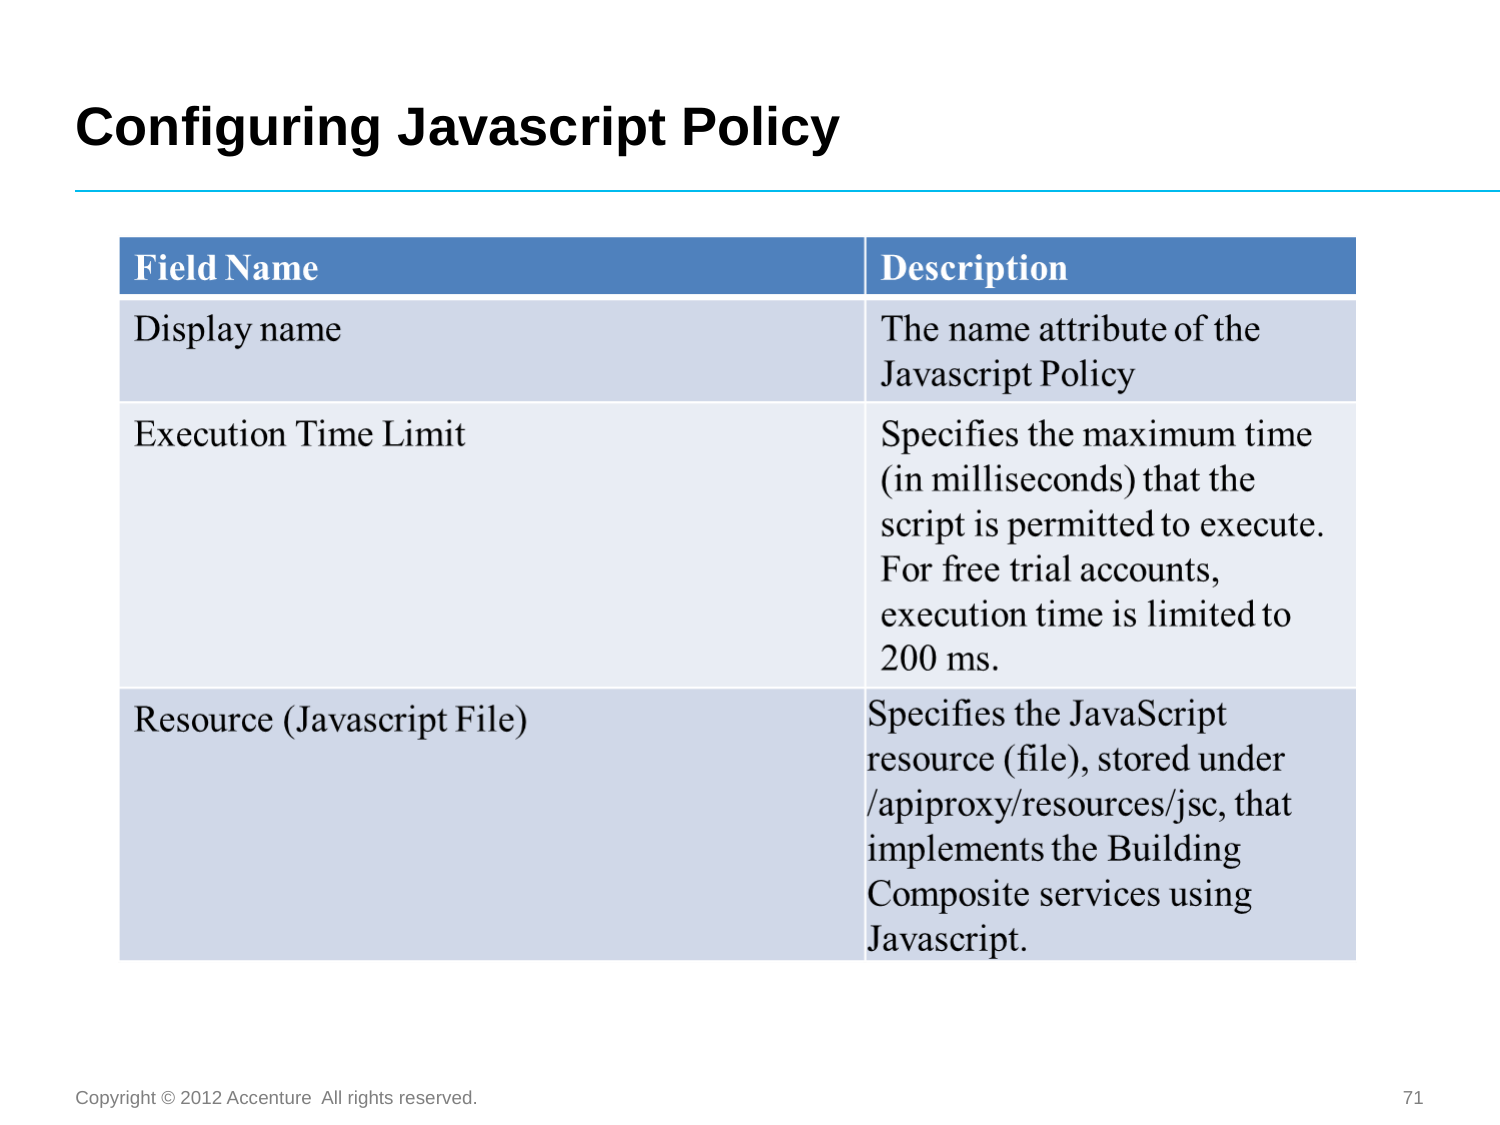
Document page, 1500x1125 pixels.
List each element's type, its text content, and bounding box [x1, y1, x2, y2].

title Configuring Javascript Policy [75, 27, 1422, 157]
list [118, 231, 1357, 983]
